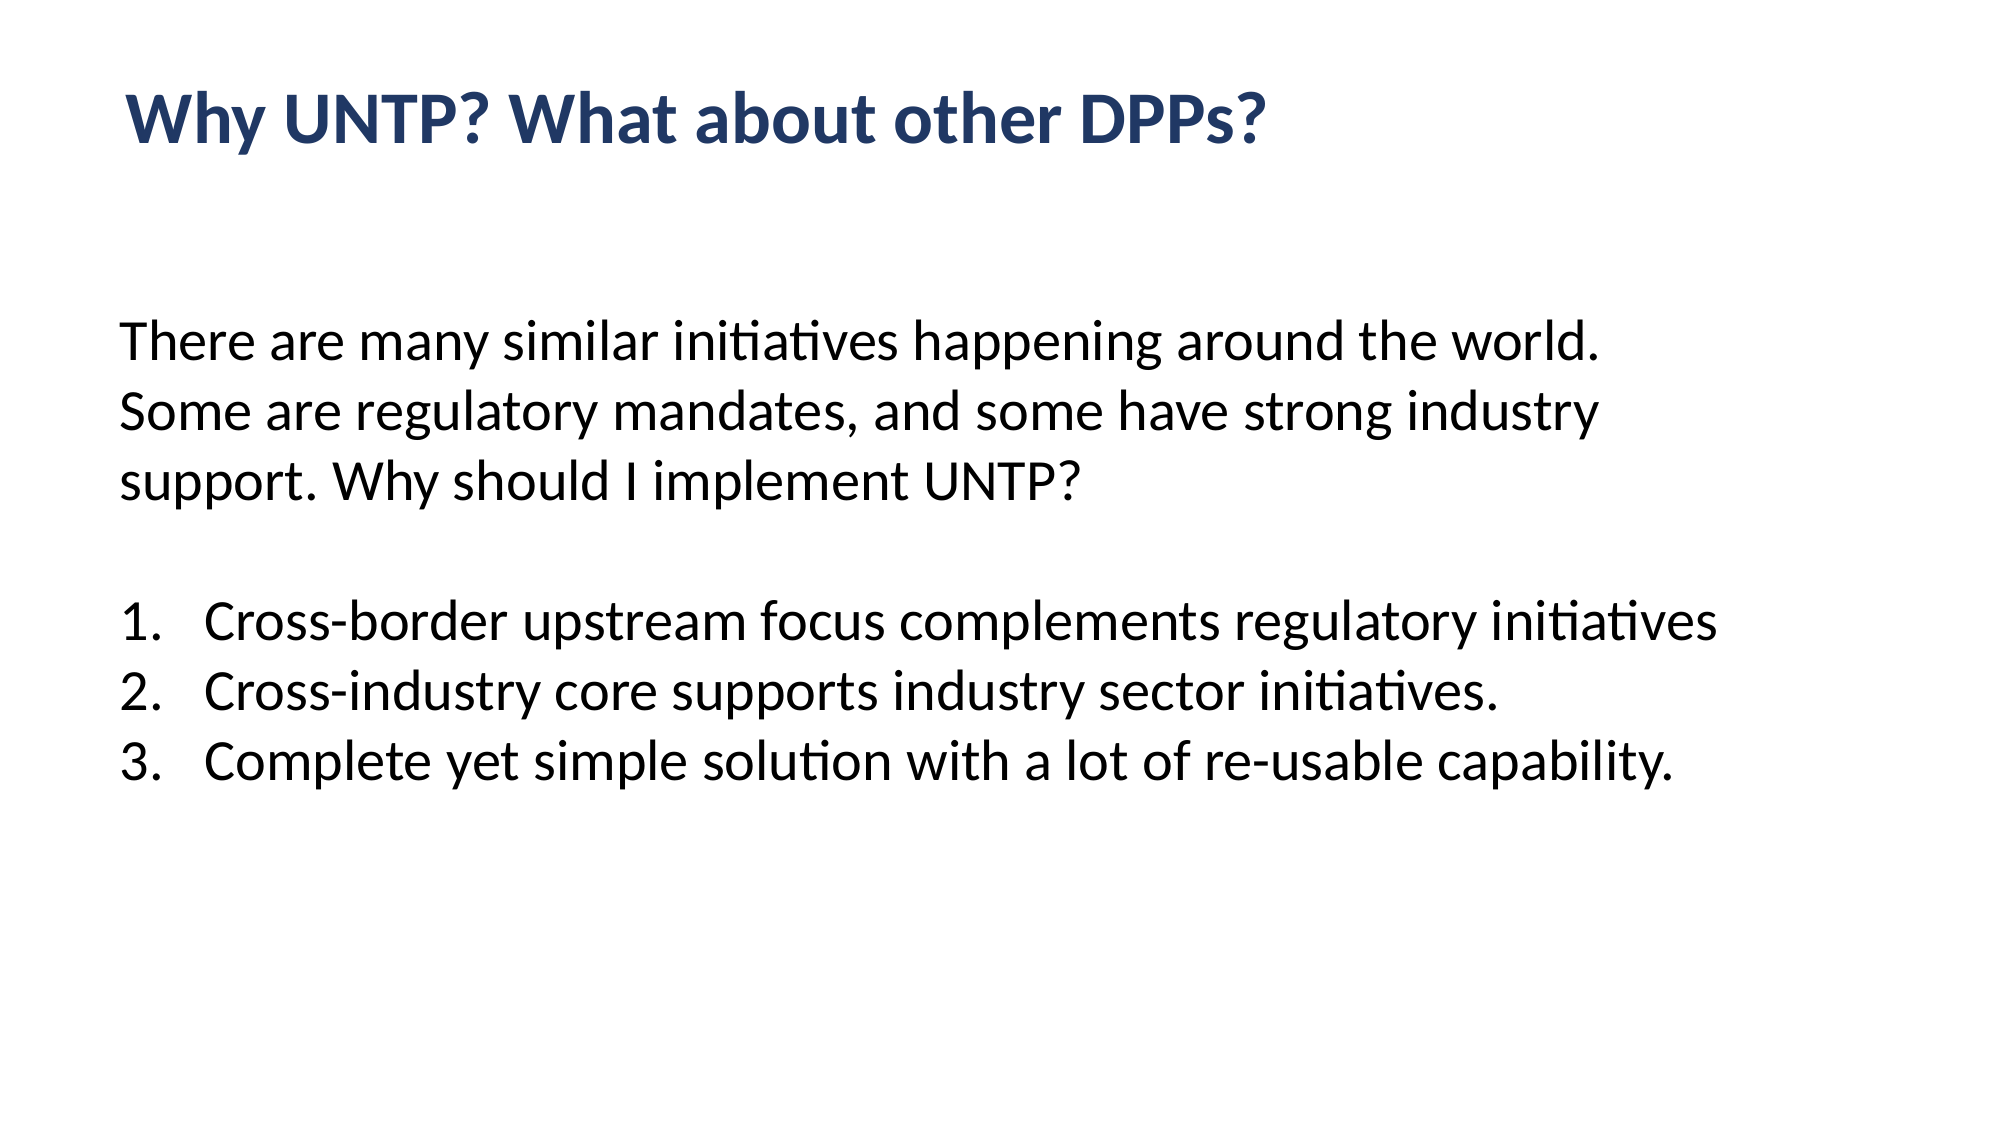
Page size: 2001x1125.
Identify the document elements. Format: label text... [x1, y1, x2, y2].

text_box Why UNTP? What about other DPPs? [110, 62, 1287, 167]
text_box There are many similar initiatives happening around the world. Some are regulatory mandates, and some have strong industry support. Why should I implement UNTP? Cross-border upstream focus complements regulatory initiatives Cross-industry core supports industry sector initiatives. Complete yet simple solution with a lot of re-usable capability. [105, 294, 1765, 800]
